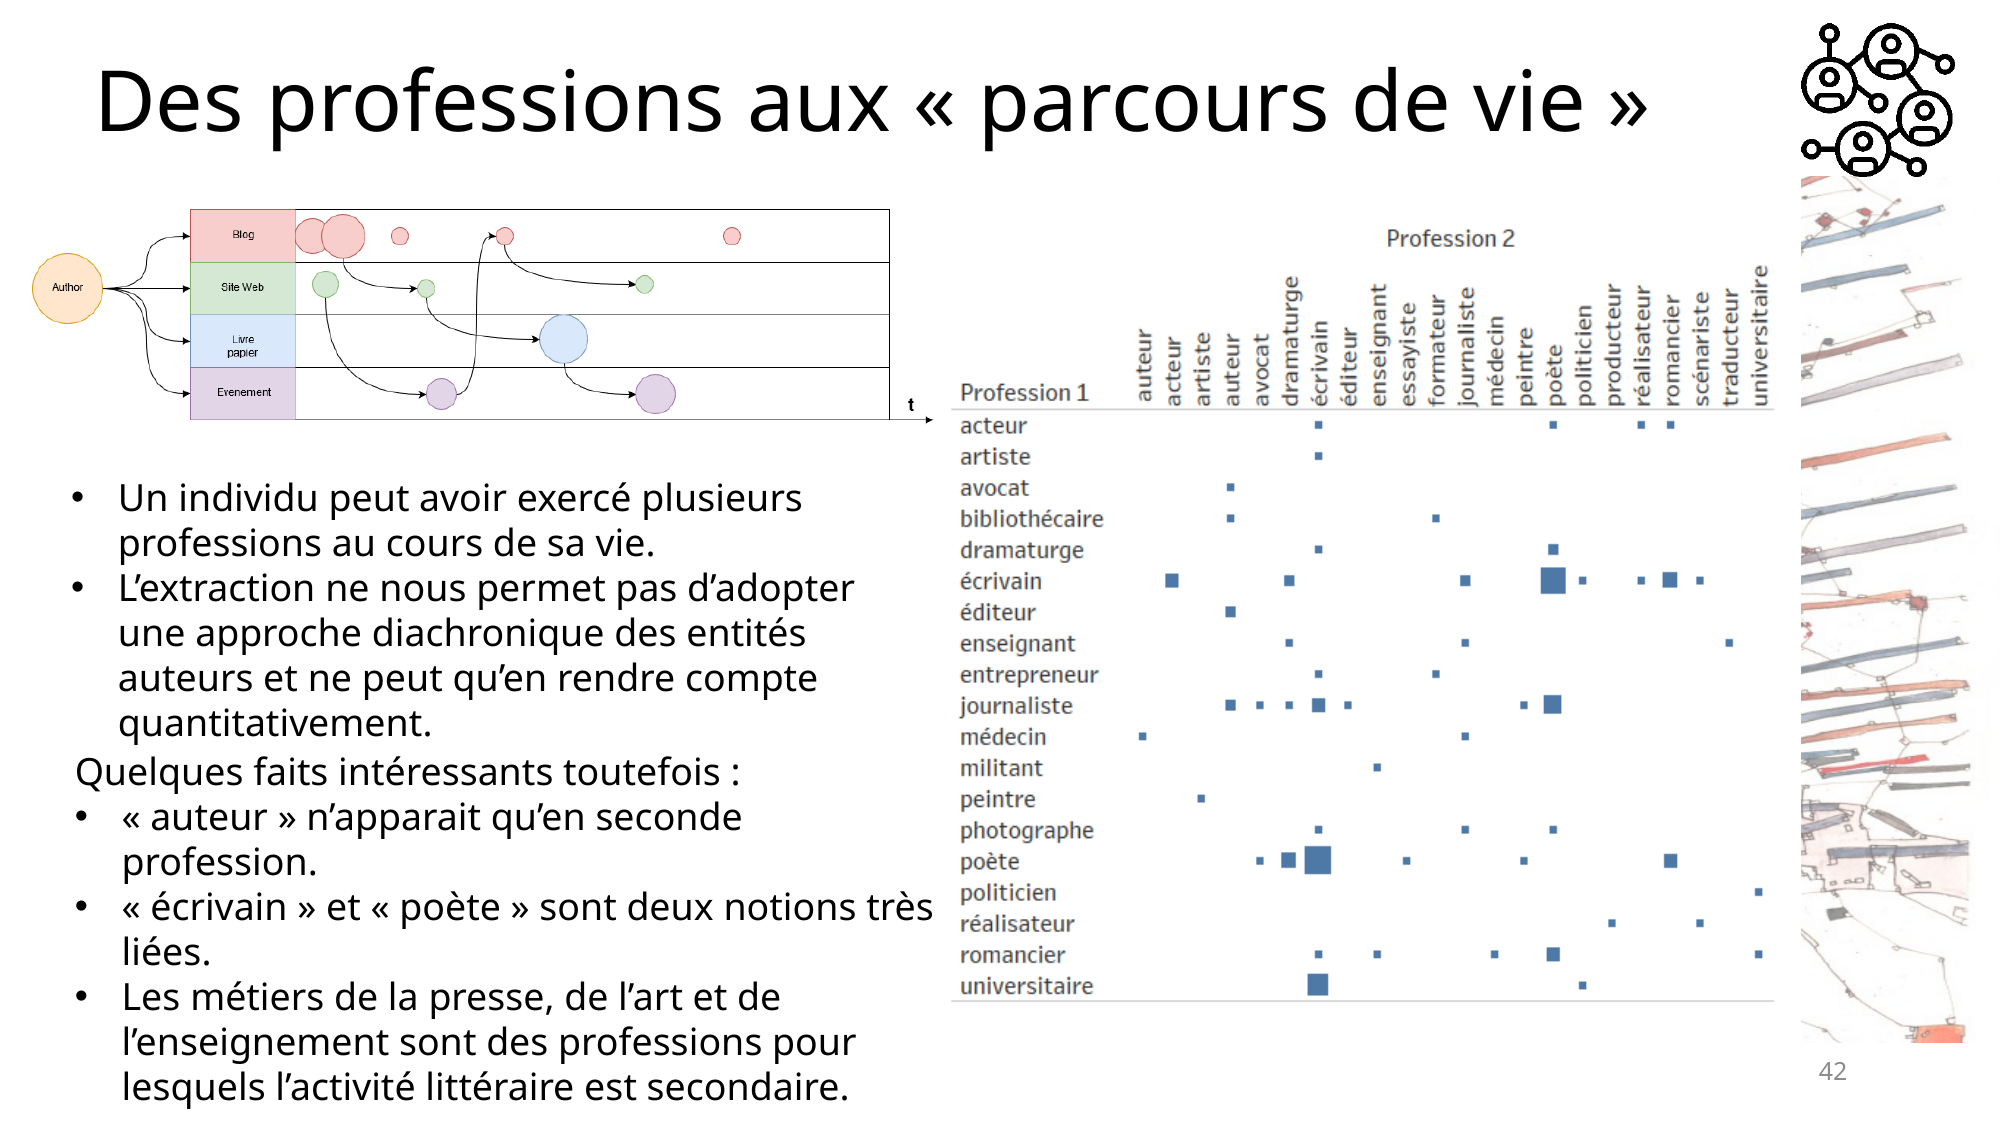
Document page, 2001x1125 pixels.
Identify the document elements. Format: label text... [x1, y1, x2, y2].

picture [947, 23, 2000, 1043]
picture [32, 209, 940, 427]
text_box Un individu peut avoir exercé plusieurs professions au cours de sa vie. L’extraction ne nous permet pas d’adopter une approche diachronique des entités auteurs et ne peut qu’en rendre compte quantitativement. [56, 466, 897, 752]
text_box Quelques faits intéressants toutefois : « auteur » n’apparait qu’en seconde profession. « écrivain » et « poète » sont deux notions très liées. Les métiers de la presse, de l’art et de l’enseignement sont des professions pour lesquels l’activité littéraire est secondaire. [60, 740, 952, 1125]
slide_number 42 [1412, 1042, 1863, 1103]
text_box Des professions aux « parcours de vie » [79, 51, 1740, 158]
